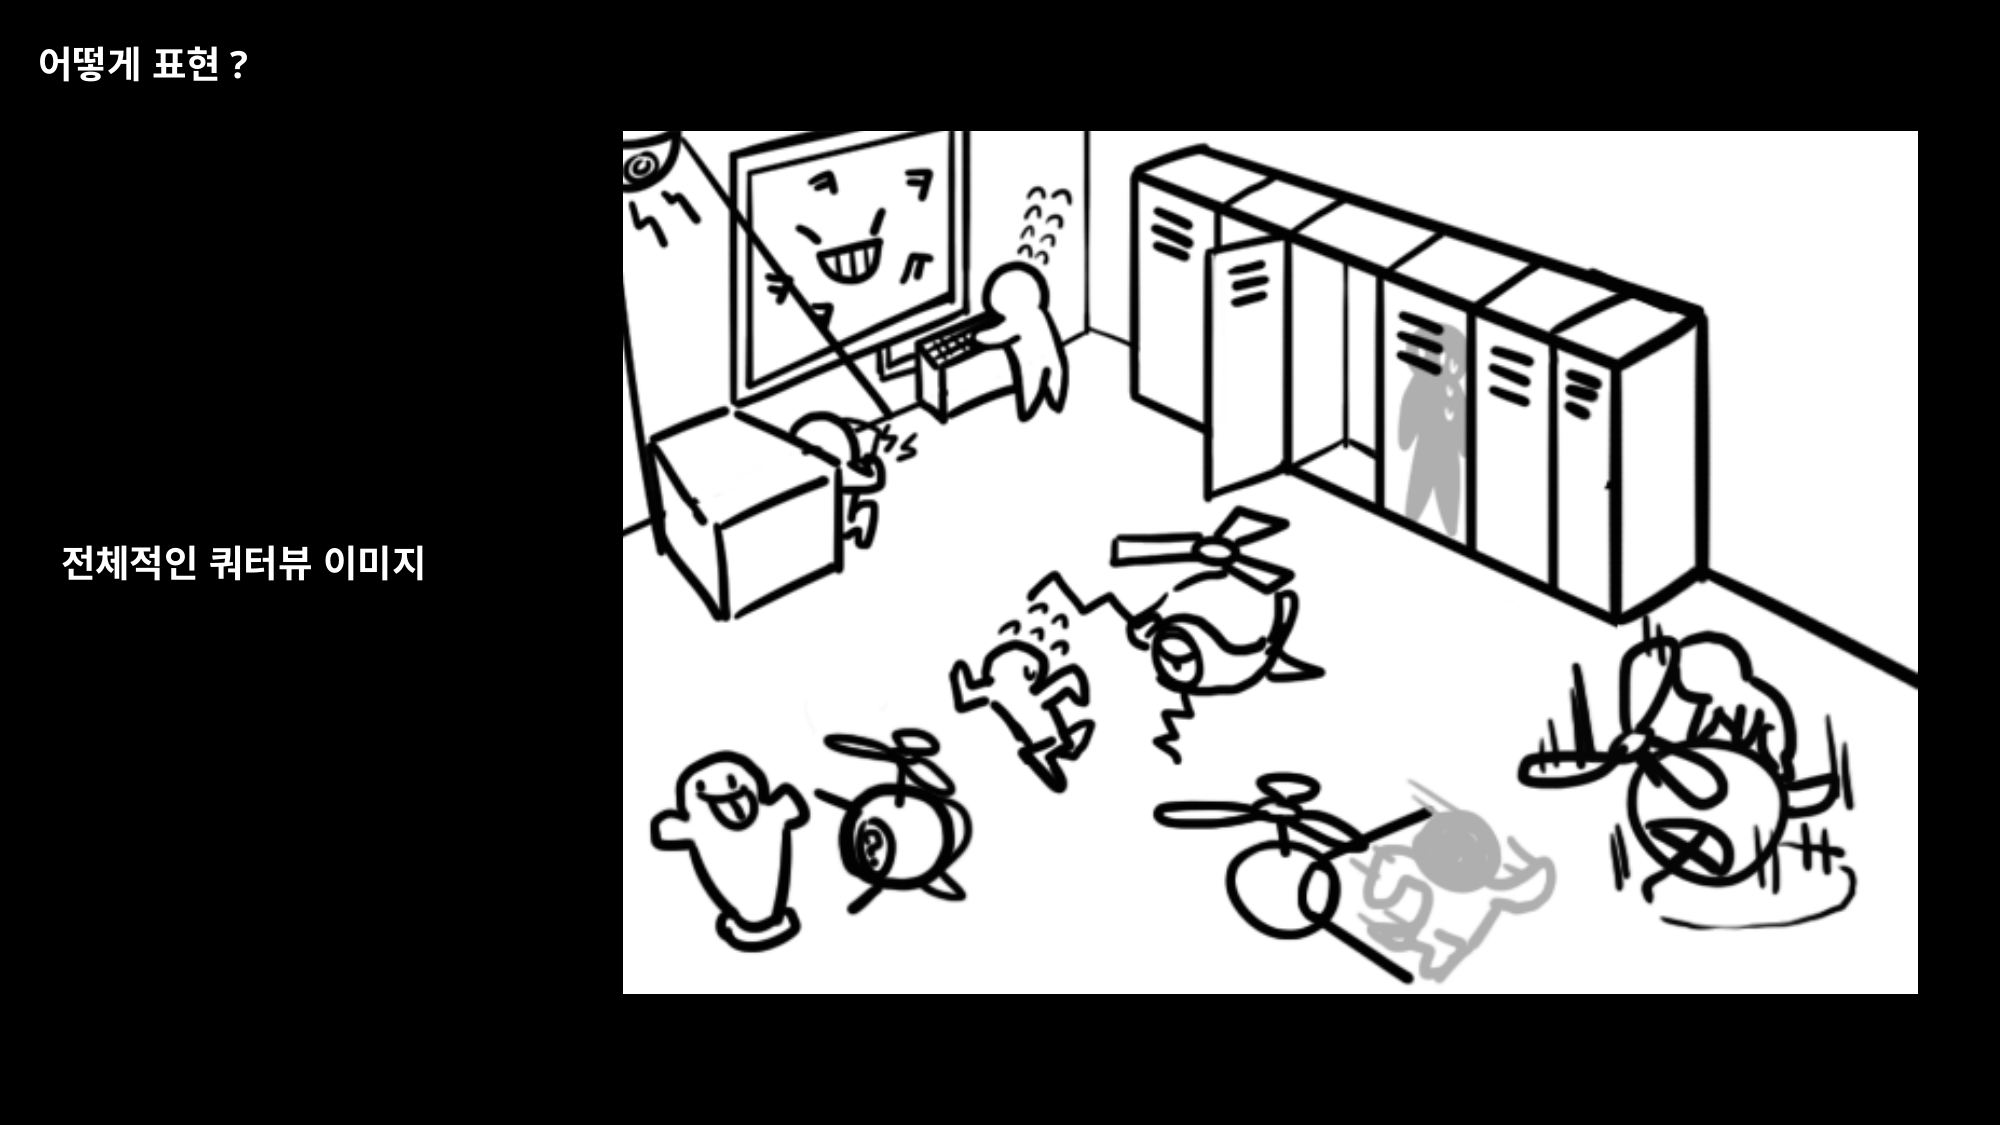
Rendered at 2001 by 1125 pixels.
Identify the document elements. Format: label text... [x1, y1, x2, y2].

text_box 전체적인 쿼터뷰 이미지 [46, 532, 623, 592]
text_box 어떻게 표현? [23, 33, 264, 94]
picture [623, 131, 1918, 994]
